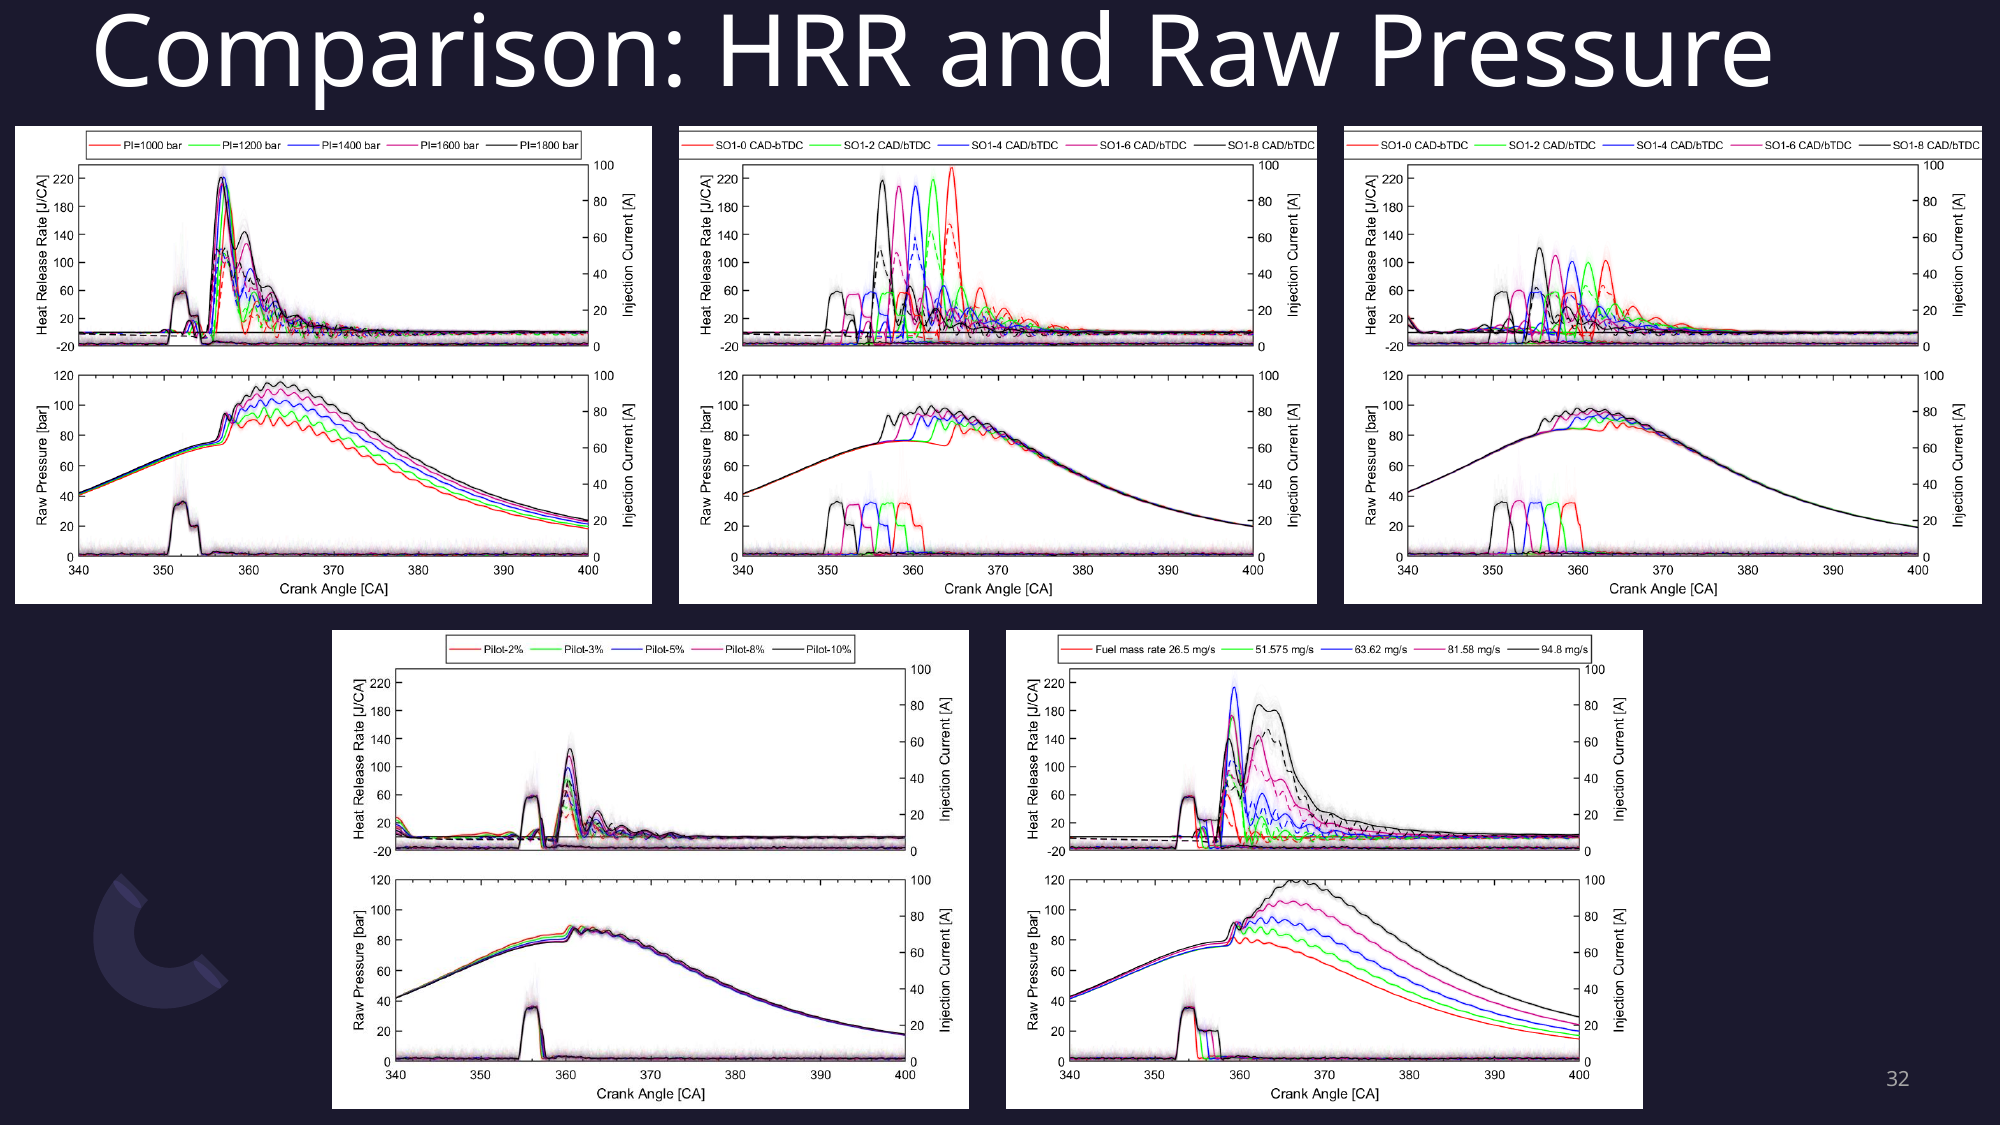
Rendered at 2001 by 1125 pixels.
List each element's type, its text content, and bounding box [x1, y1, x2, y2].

picture [332, 630, 970, 1109]
title Comparison: HRR and Raw Pressure [90, 0, 1910, 219]
picture [1006, 630, 1644, 1109]
picture [14, 125, 652, 604]
slide_number ‹#› [1648, 1067, 1910, 1093]
picture [679, 125, 1317, 604]
picture [1344, 125, 1982, 604]
